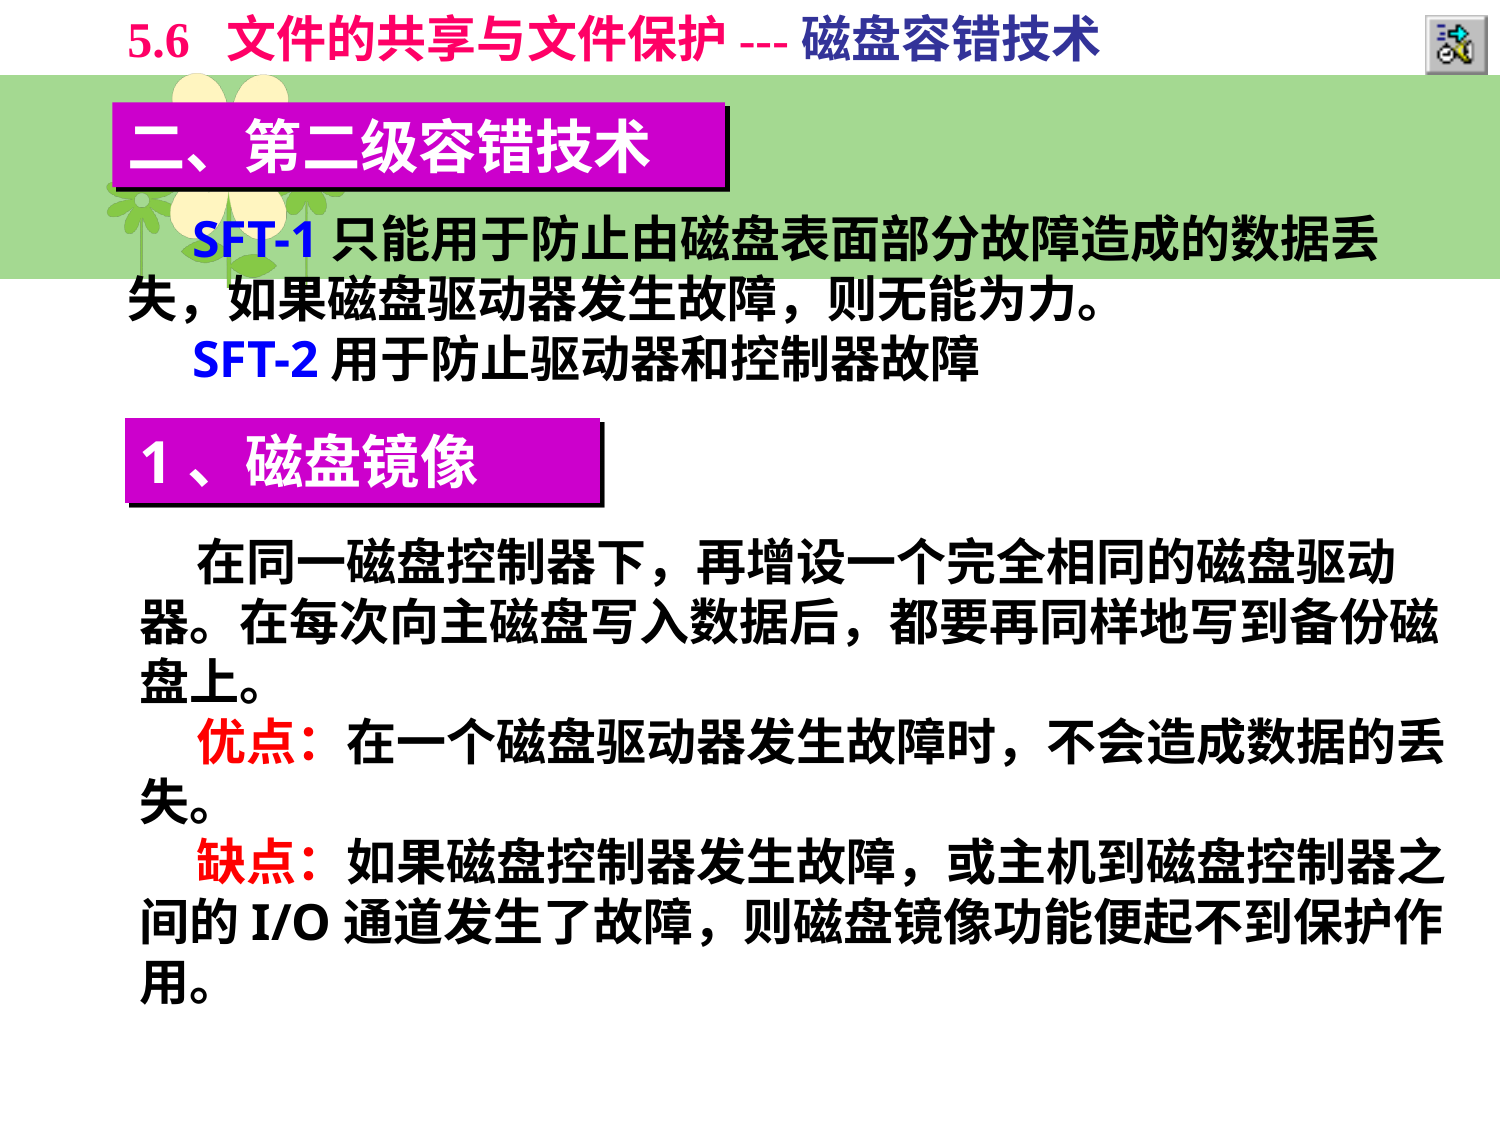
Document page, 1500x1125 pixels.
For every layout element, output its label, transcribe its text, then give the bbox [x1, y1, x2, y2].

text_box SFT-1只能用于防止由磁盘表面部分故障造成的数据丢失，如果磁盘驱动器发生故障，则无能为力。 SFT-2用于防止驱动器和控制器故障 [112, 233, 1463, 421]
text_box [1424, 14, 1488, 76]
text_box 1、磁盘镜像 [125, 418, 600, 503]
text_box 5.6 文件的共享与文件保护---磁盘容错技术 [112, 0, 1500, 75]
picture [0, 0, 1500, 288]
text_box 在同一磁盘控制器下，再增设一个完全相同的磁盘驱动器。在每次向主磁盘写入数据后，都要再同样地写到备份磁盘上。 优点：在一个磁盘驱动器发生故障时，不会造成数据的丢失。 缺点：如果磁盘控制器发生故障，或主机到磁盘控制器之间的I/O通道发生了故障，则磁盘镜像功能便起不到保护作用。 [124, 523, 1463, 1019]
text_box 二、第二级容错技术 [112, 102, 725, 188]
